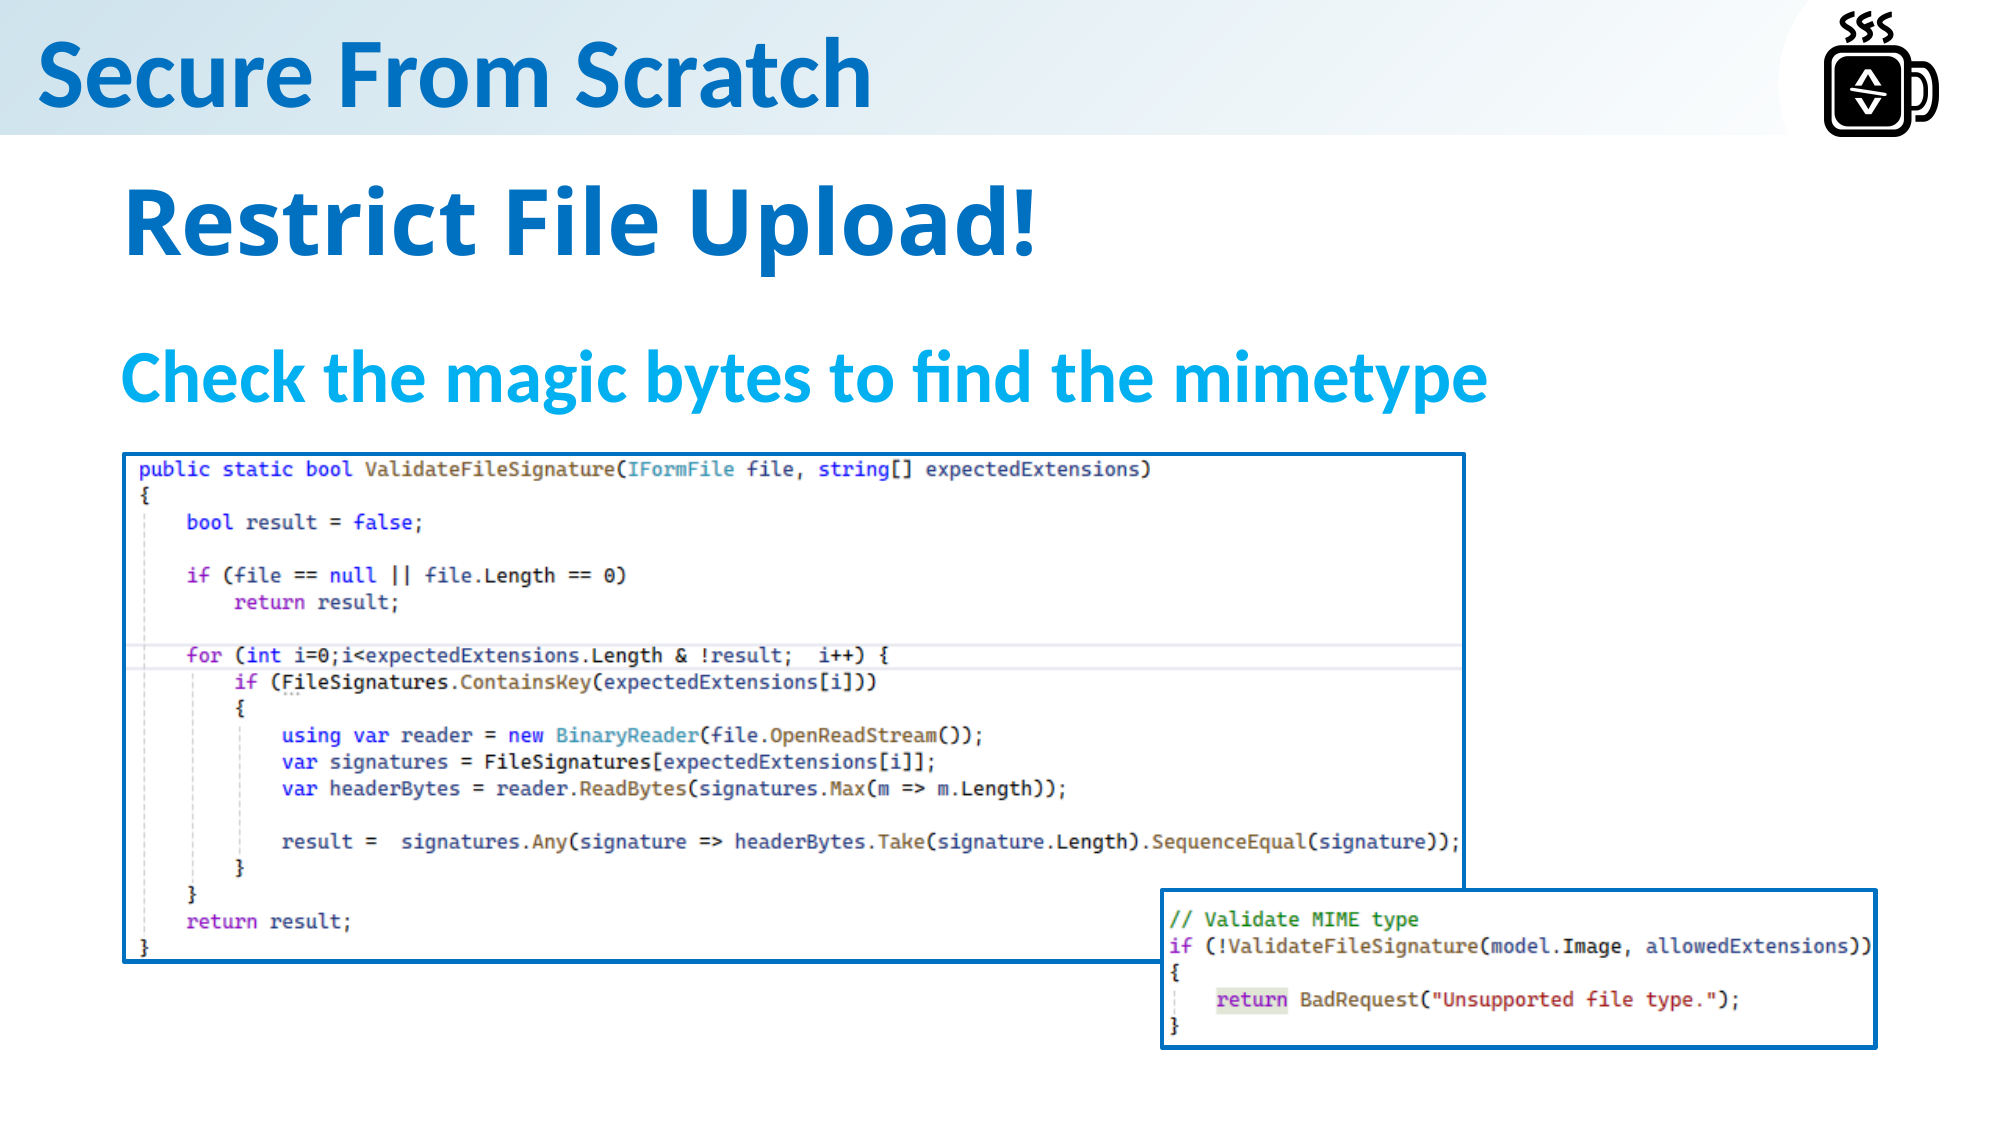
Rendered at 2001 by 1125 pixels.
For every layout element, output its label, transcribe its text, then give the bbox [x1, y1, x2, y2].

picture [1824, 11, 1939, 137]
picture [125, 456, 1874, 1046]
title Restrict File Upload! [106, 156, 2000, 296]
list Check the magic bytes to find the mimetype [106, 330, 1973, 1085]
